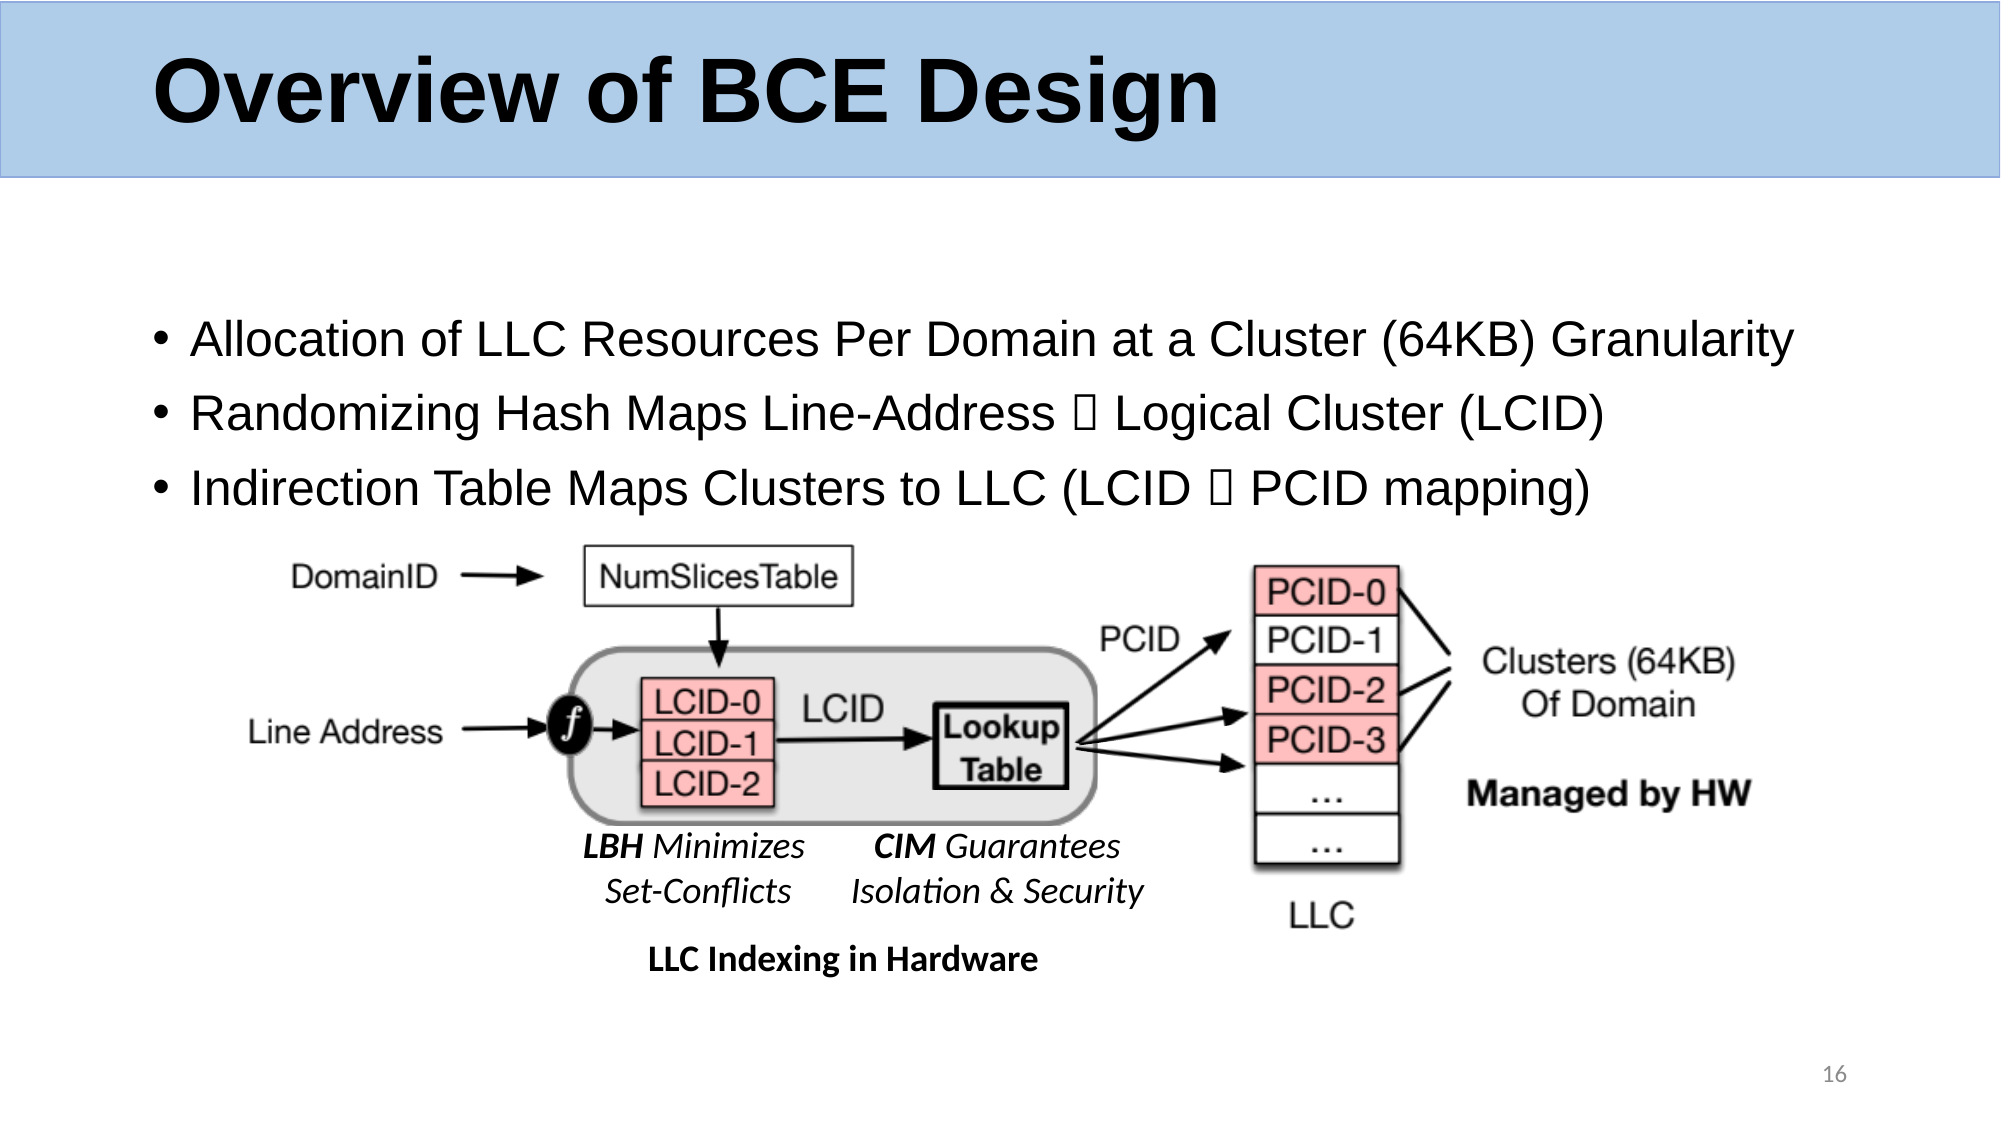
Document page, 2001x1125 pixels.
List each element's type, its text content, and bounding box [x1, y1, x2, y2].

text_box LBH Minimizes Set-Conflicts [444, 826, 830, 919]
picture [228, 544, 1761, 946]
slide_number 16 [1412, 1042, 1863, 1103]
title Overview of BCE Design [137, 34, 1863, 151]
text_box CIM Guarantees Isolation & Security [830, 814, 1165, 919]
list Allocation of LLC Resources Per Domain at a Cluster (64KB) Granularity Randomizing Hash Maps Line-Address  Logical Cluster (LCID) Indirection Table Maps Clusters to LLC (LCID  PCID mapping) [137, 305, 1863, 1073]
text_box LLC Indexing in Hardware [590, 926, 1098, 987]
